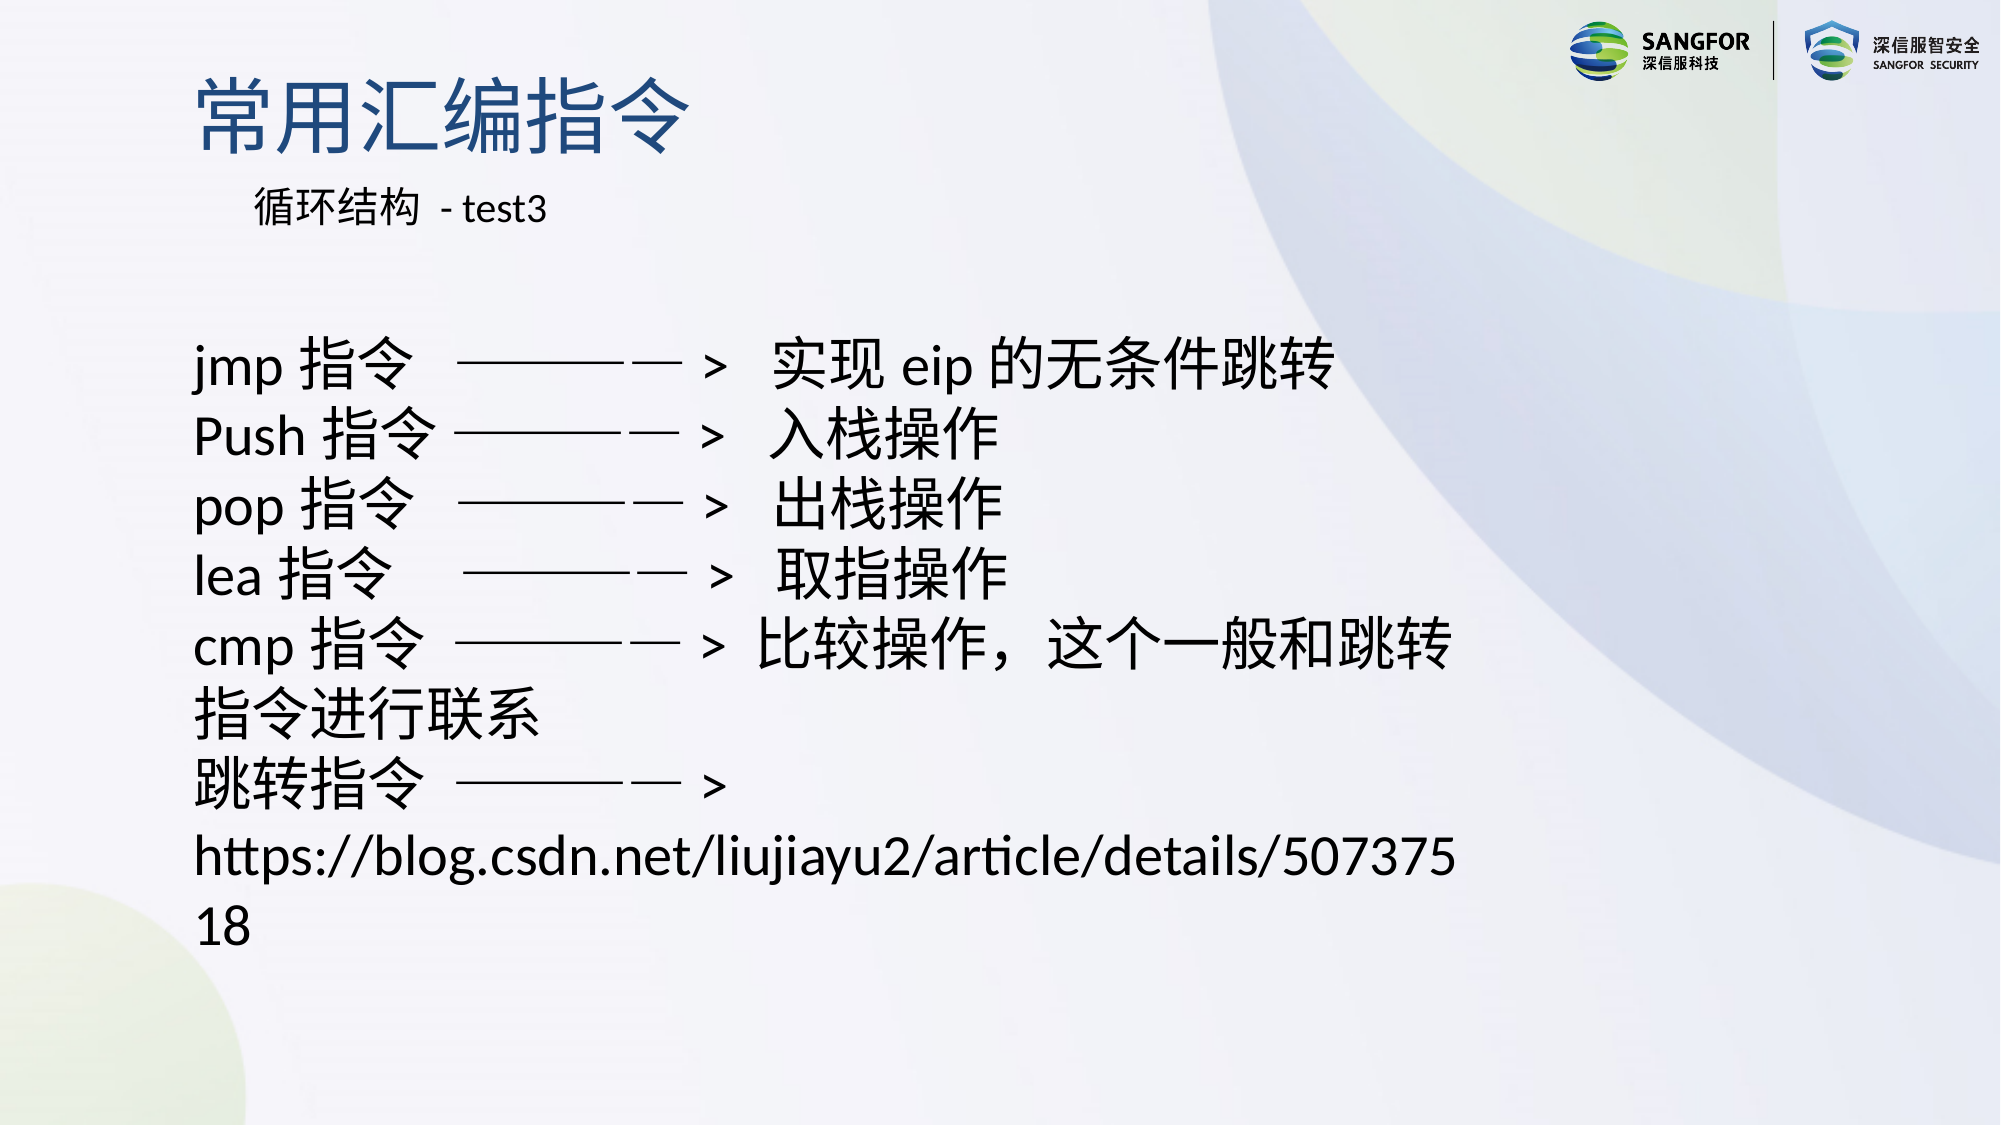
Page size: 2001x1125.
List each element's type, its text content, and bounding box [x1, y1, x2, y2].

text_box 循环结构 - test3 [239, 172, 563, 238]
text_box 常用汇编指令 [22, 25, 707, 173]
picture [0, 0, 2001, 1125]
text_box jmp指令 ————> 实现eip的无条件跳转 Push指令 ————> 入栈操作 pop指令 ————> 出栈操作 lea指令 ————> 取指操作 cmp指令 ————> 比较操作，这个一般和跳转指令进行联系 跳转指令 ————> https://blog.csdn.net/liujiayu2/article/details/50737518 [178, 319, 1500, 965]
